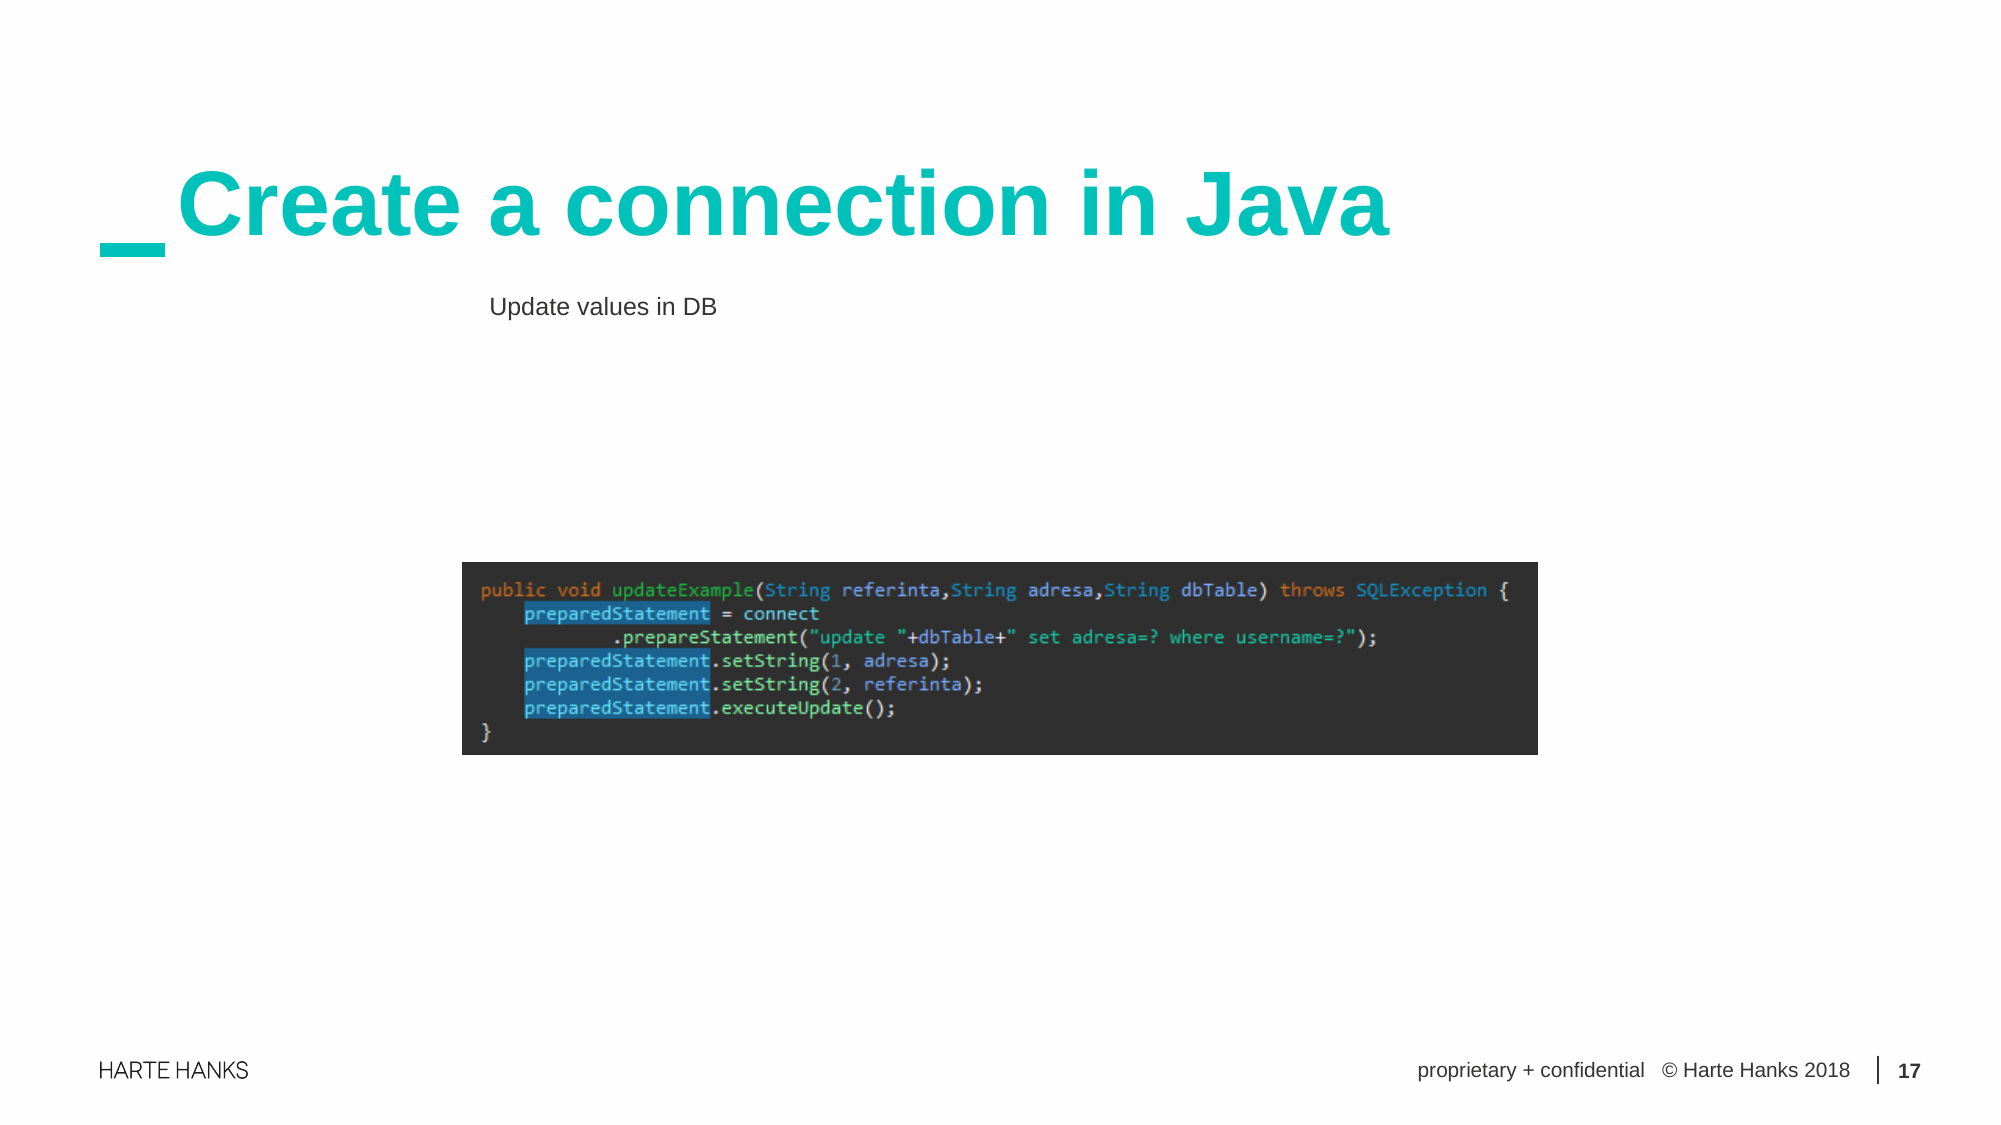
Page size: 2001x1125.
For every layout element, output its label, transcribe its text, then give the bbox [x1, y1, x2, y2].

text_box Update values in DB [21, 293, 1187, 355]
picture [462, 562, 1538, 755]
text_box Create a connection in Java [177, 143, 1147, 293]
picture [100, 1061, 248, 1079]
